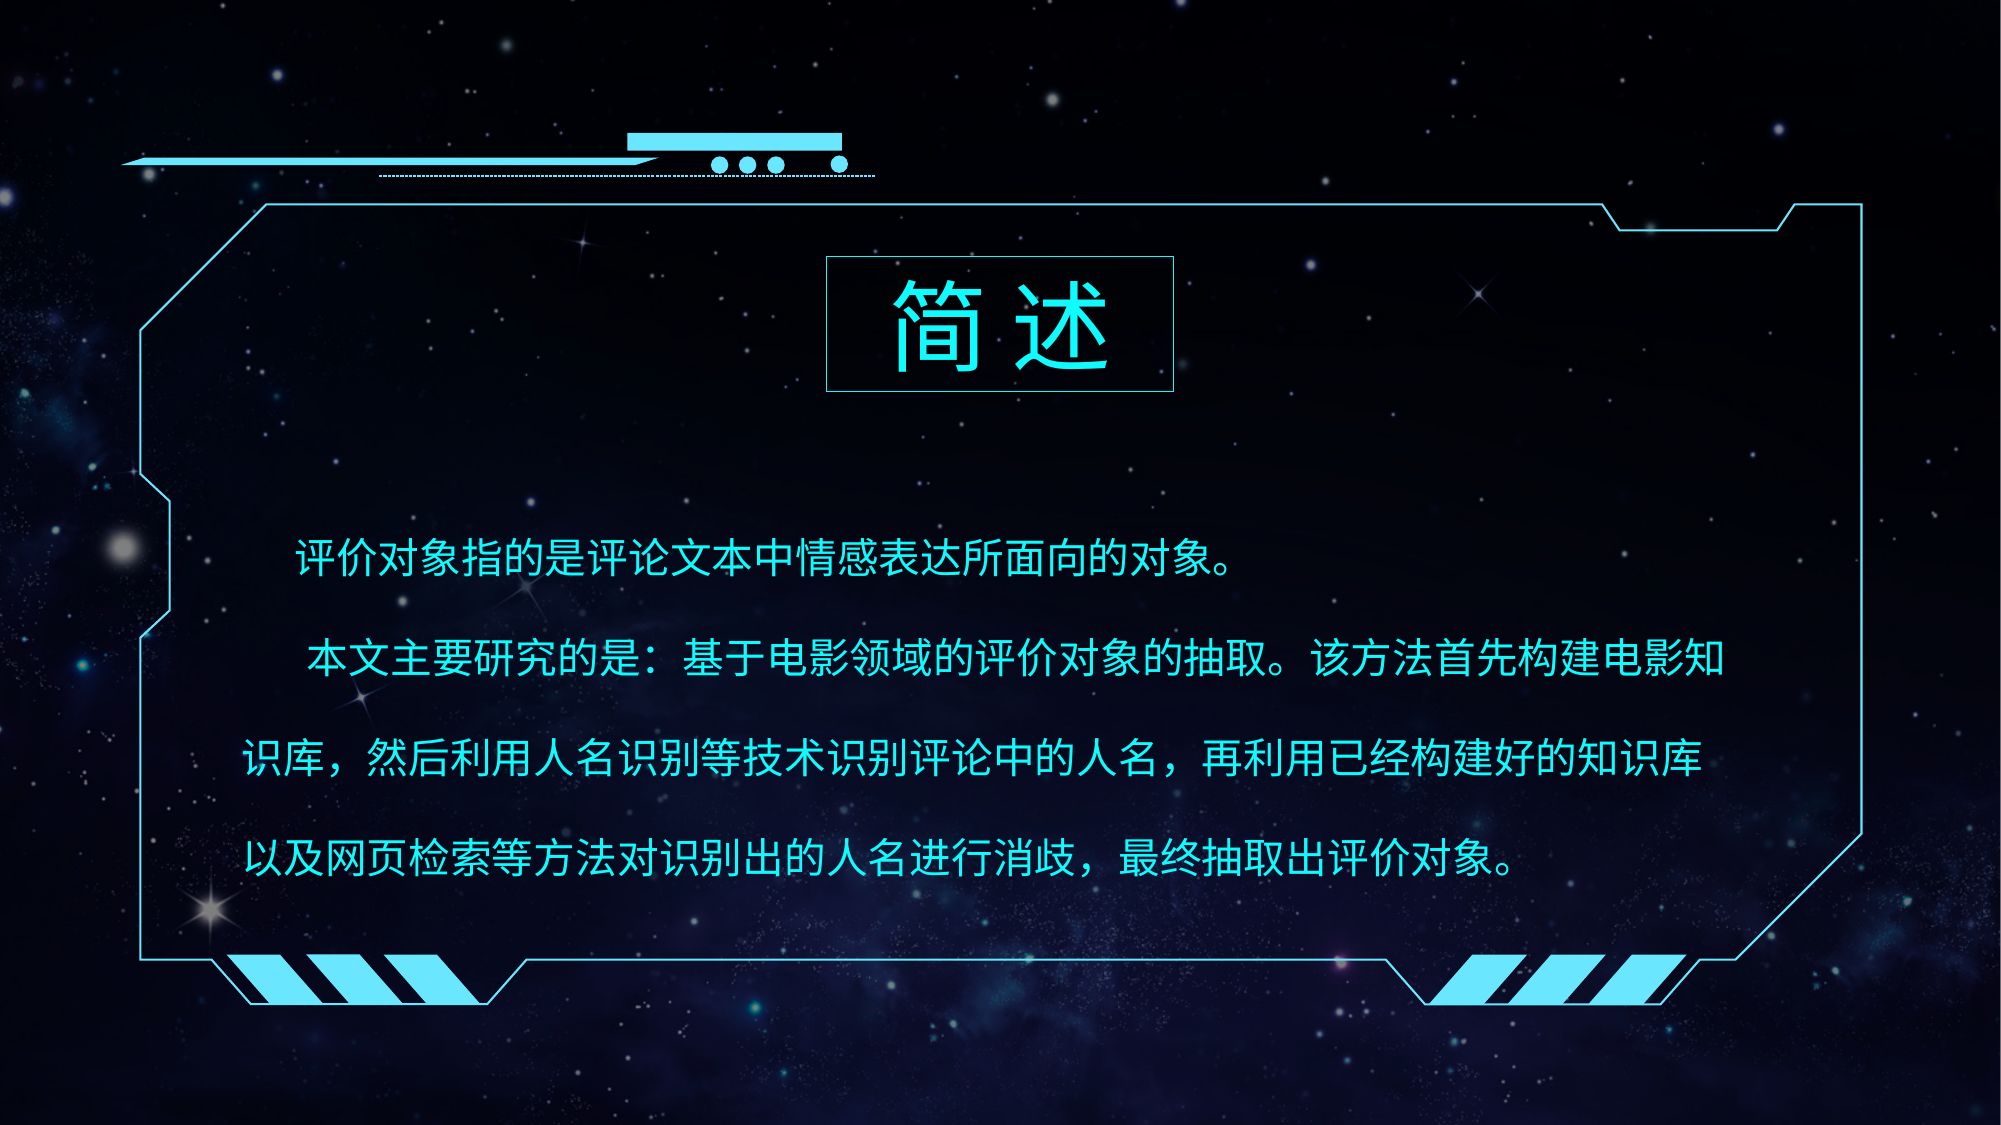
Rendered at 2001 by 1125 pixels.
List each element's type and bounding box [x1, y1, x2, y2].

text_box [120, 132, 875, 176]
picture [0, 0, 2001, 1125]
text_box [140, 204, 1862, 1005]
